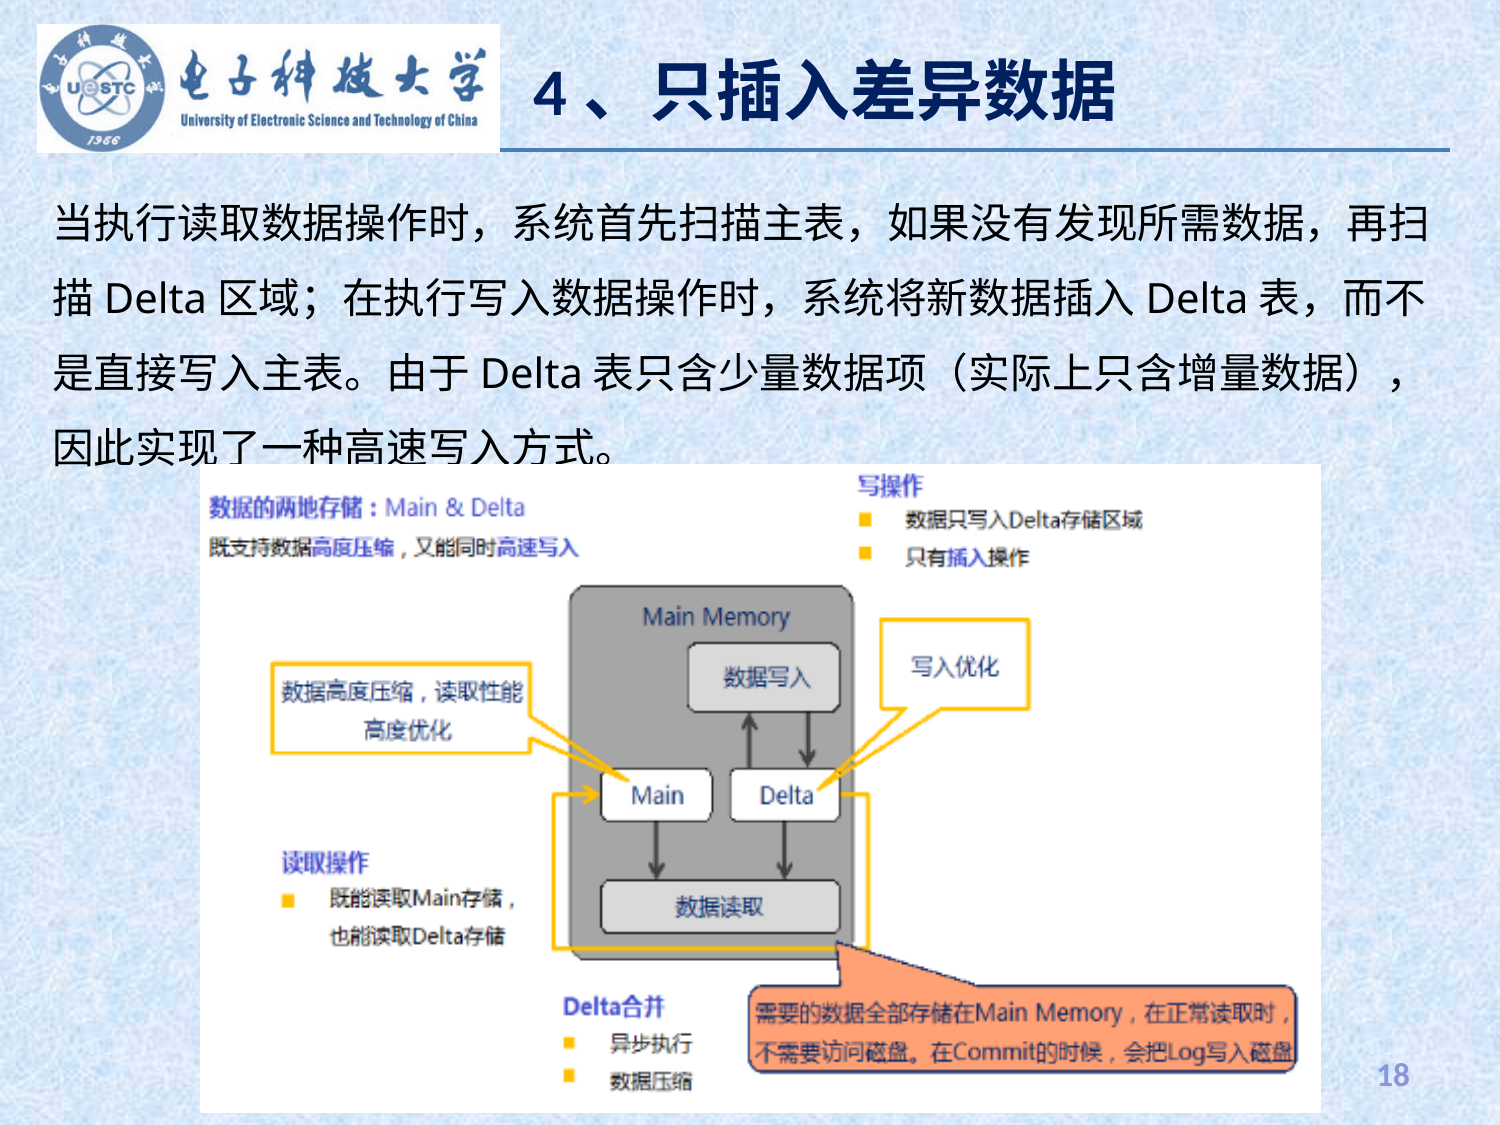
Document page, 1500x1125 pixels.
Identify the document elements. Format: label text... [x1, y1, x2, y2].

picture [0, 0, 1500, 1125]
slide_number 18 [1324, 1042, 1425, 1103]
text_box 4、只插入差异数据 [518, 41, 1432, 137]
text_box 当执行读取数据操作时，系统首先扫描主表，如果没有发现所需数据，再扫描Delta区域；在执行写入数据操作时，系统将新数据插入Delta表，而不是直接写入主表。由于Delta表只含少量数据项（实际上只含增量数据），因此实现了一种高速写入方式。 [37, 164, 1450, 480]
